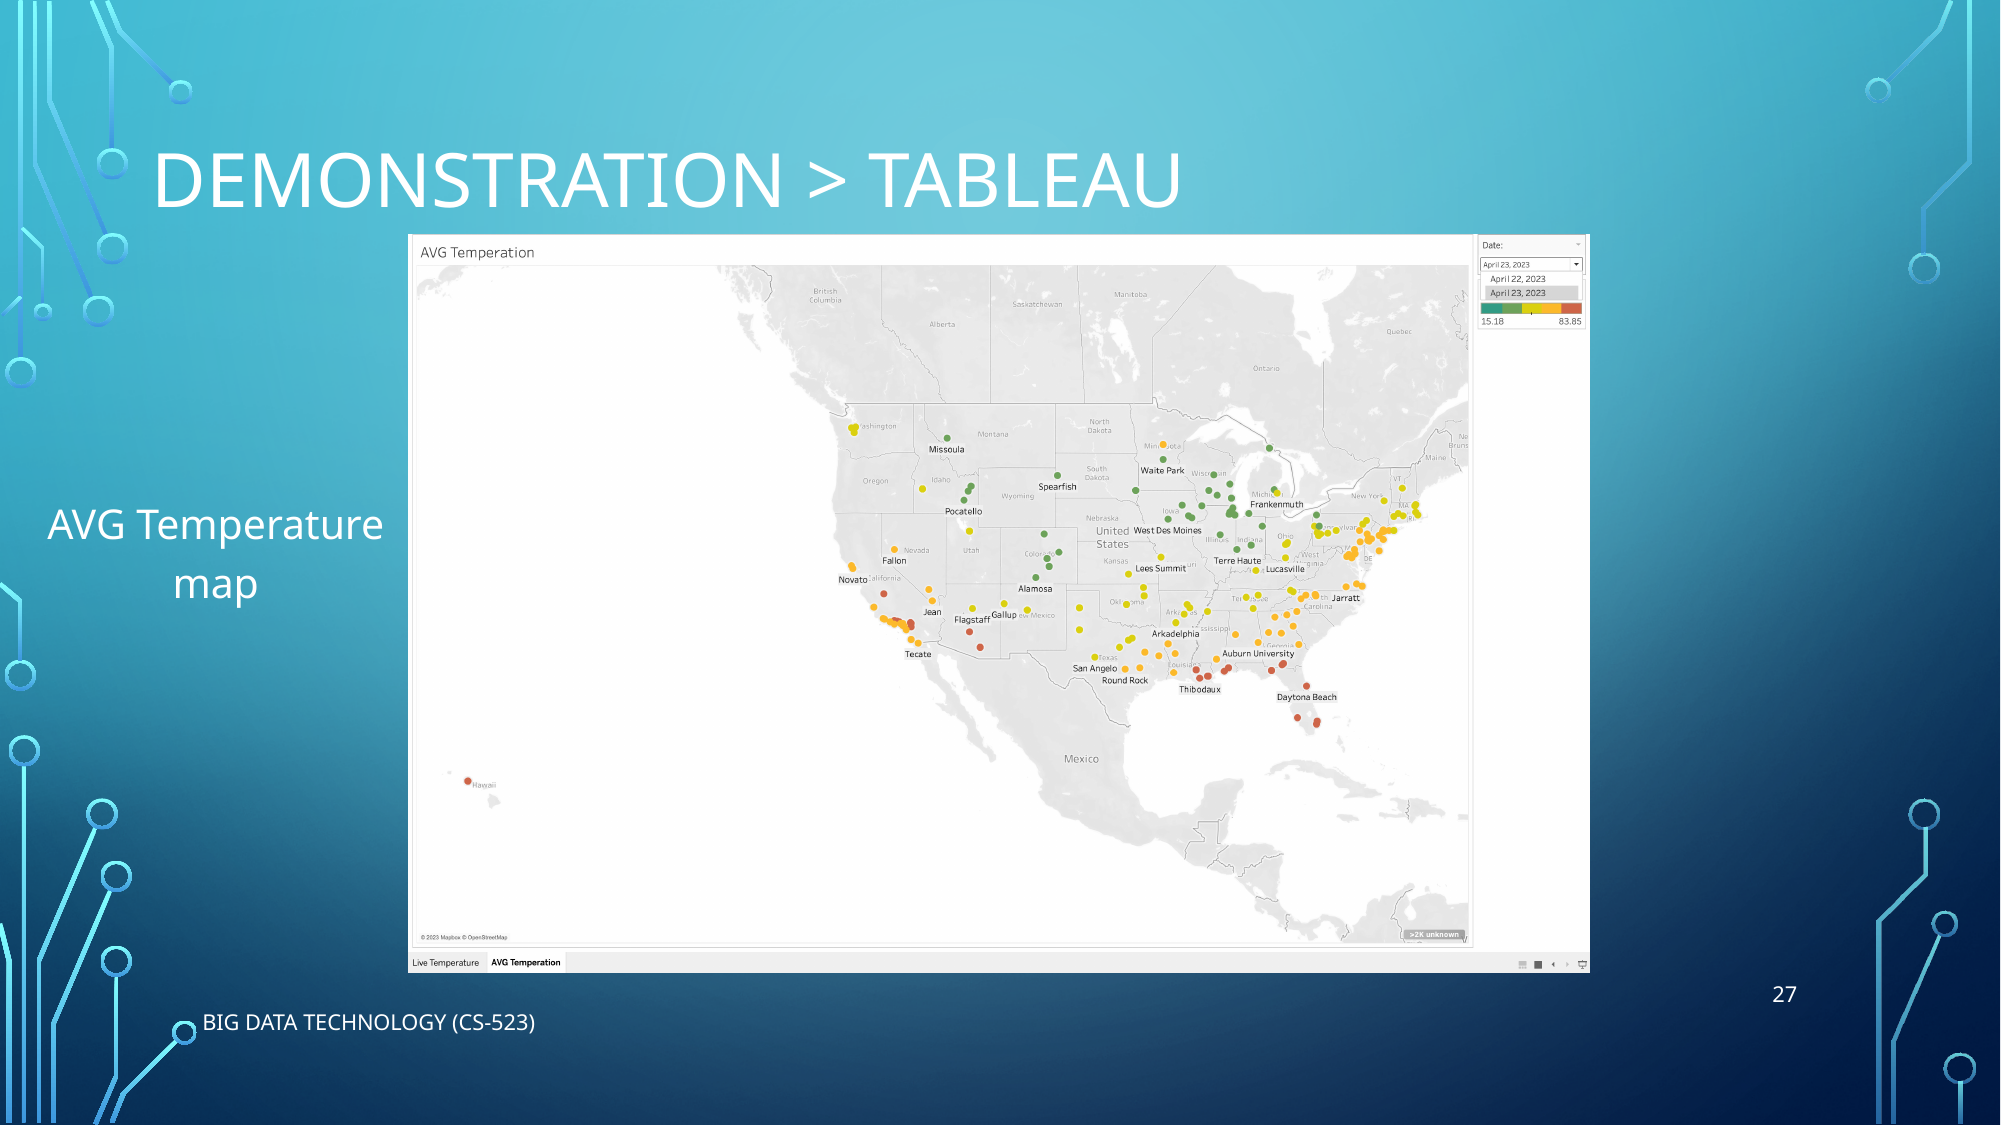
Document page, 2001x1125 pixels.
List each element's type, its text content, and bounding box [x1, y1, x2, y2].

text_box AVG Temperature map [21, 481, 408, 644]
title Demonstration > Tableau [136, 124, 1862, 243]
slide_number 27 [1685, 965, 1813, 1025]
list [408, 234, 1590, 973]
footer Big data technology (cs-523) [187, 991, 1211, 1052]
